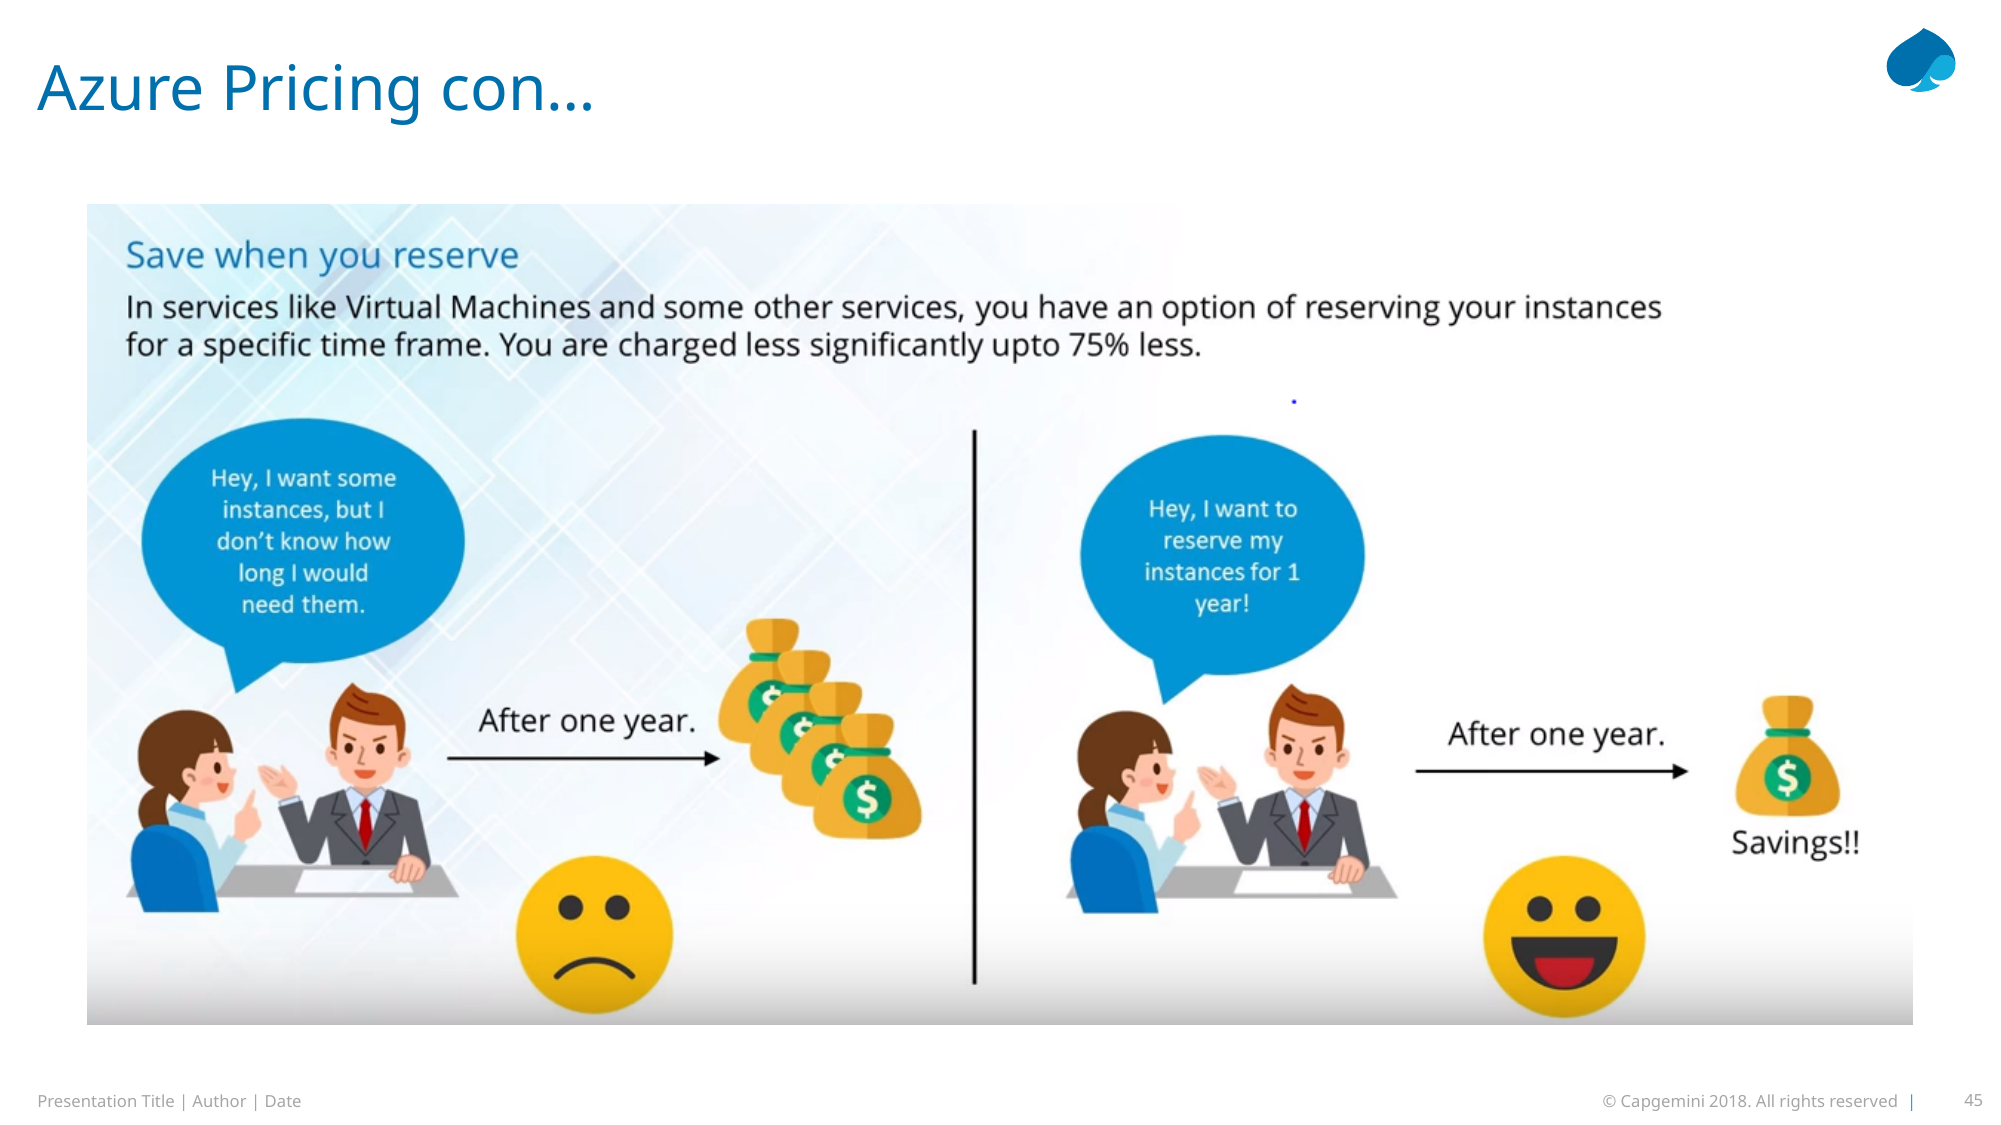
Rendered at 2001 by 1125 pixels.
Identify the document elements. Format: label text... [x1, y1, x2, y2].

title Azure Pricing con… [37, 0, 1863, 182]
picture [87, 204, 1913, 1025]
